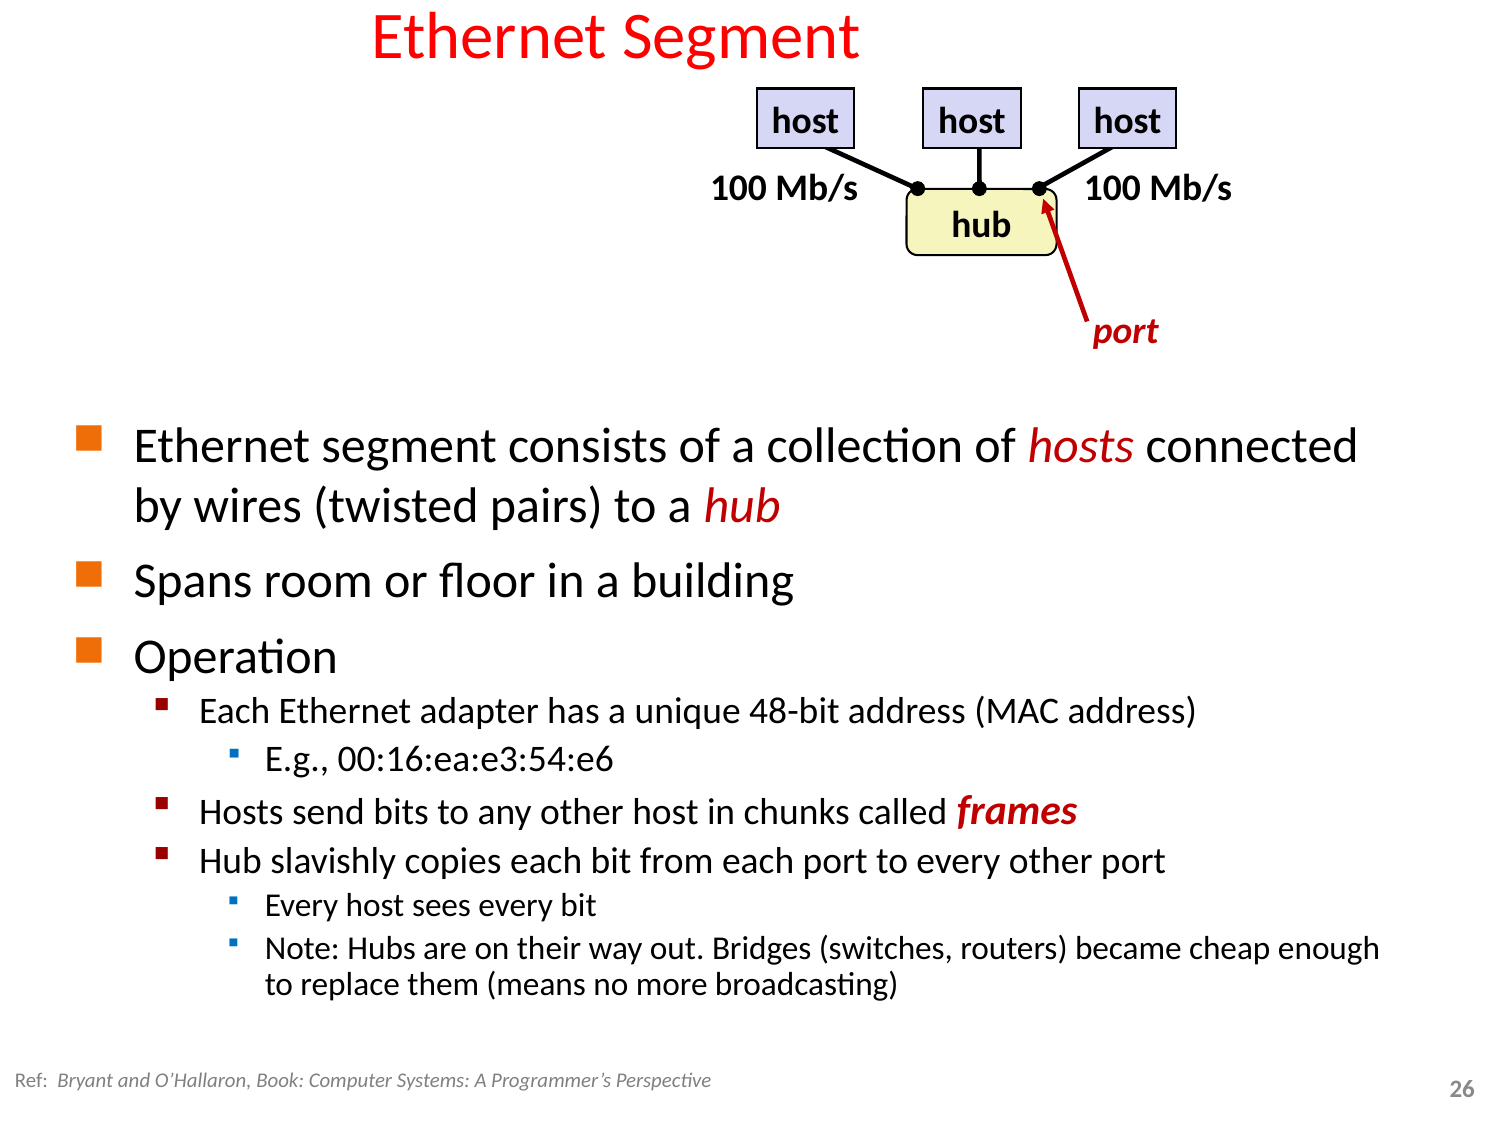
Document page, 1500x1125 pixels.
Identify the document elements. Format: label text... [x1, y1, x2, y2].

title Ethernet Segment [0, 0, 1249, 79]
text_box Ref: Bryant and O’Hallaron, Book: Computer Systems: A Programmer’s Perspective [0, 1059, 969, 1099]
list Ethernet segment consists of a collection of hosts connected by wires (twisted pairs) to a hub Spans room or floor in a building Operation Each Ethernet adapter has a unique 48-bit address (MAC address) E.g., 00:16:ea:e3:54:e6 Hosts send bits to any other host in chunks called frames Hub slavishly copies each bit from each port to every other port Every host sees every bit Note: Hubs are on their way out. Bridges (switches, routers) became cheap enough to replace them (means no more broadcasting) [62, 404, 1425, 918]
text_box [693, 87, 1249, 361]
